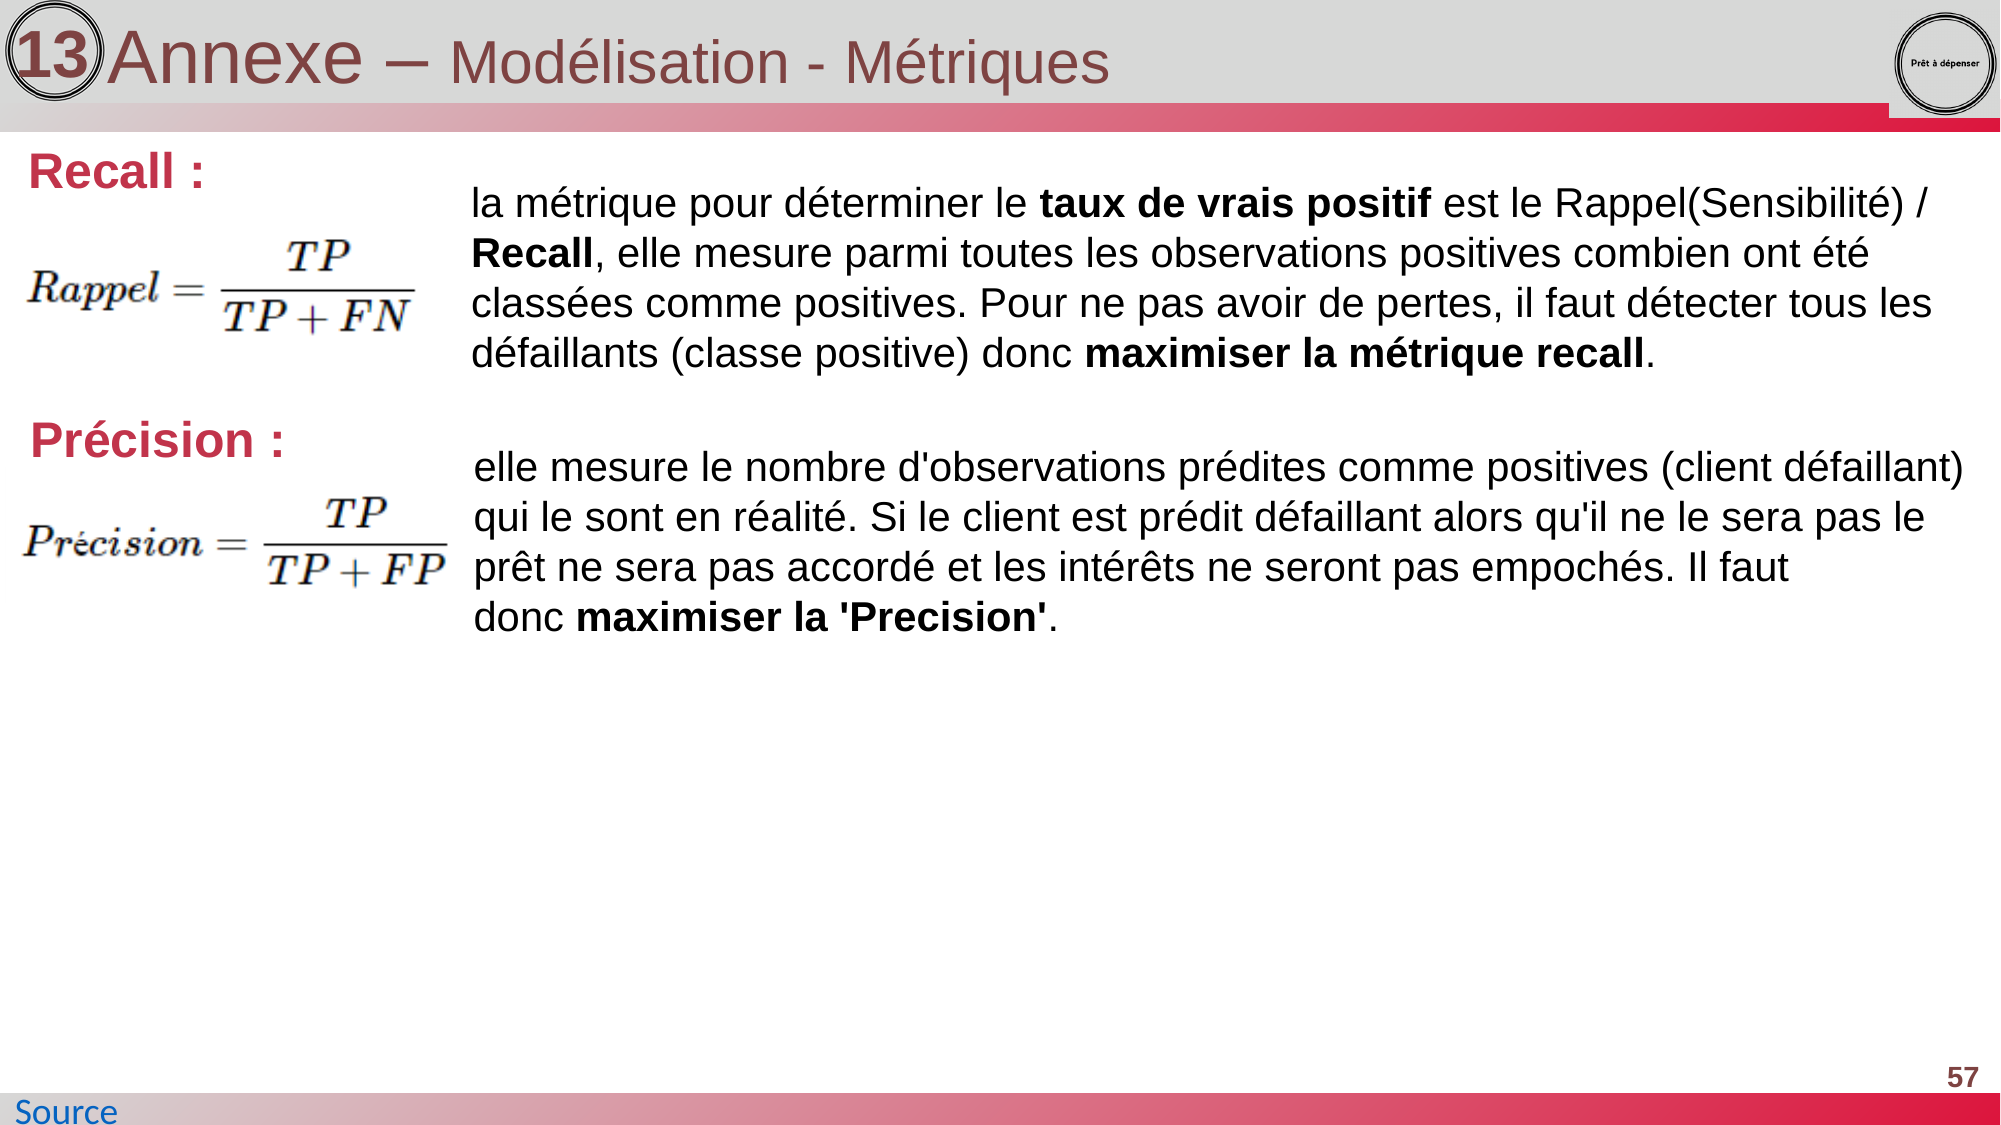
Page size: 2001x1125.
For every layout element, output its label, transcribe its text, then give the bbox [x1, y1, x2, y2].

picture [1889, 9, 2000, 118]
text_box Source [0, 1092, 2000, 1125]
text_box Recall : [13, 132, 286, 207]
text_box la métrique pour déterminer le taux de vrais positif est le Rappel(Sensibilité) / Recall, elle mesure parmi toutes les observations positives combien ont été classées comme positives. Pour ne pas avoir de pertes, il faut détecter tous les défaillants (classe positive) donc maximiser la métrique recall. [456, 168, 2000, 383]
text_box Précision : [15, 400, 310, 467]
text_box elle mesure le nombre d'observations prédites comme positives (client défaillant) qui le sont en réalité. Si le client est prédit défaillant alors qu'il ne le sera pas le prêt ne sera pas accordé et les intérêts ne seront pas empochés. Il faut donc maximiser la 'Precision'. [458, 431, 1997, 647]
picture [0, 0, 107, 103]
slide_number 57 [1929, 1045, 1995, 1092]
picture [13, 207, 434, 346]
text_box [0, 0, 2000, 132]
picture [4, 467, 478, 603]
